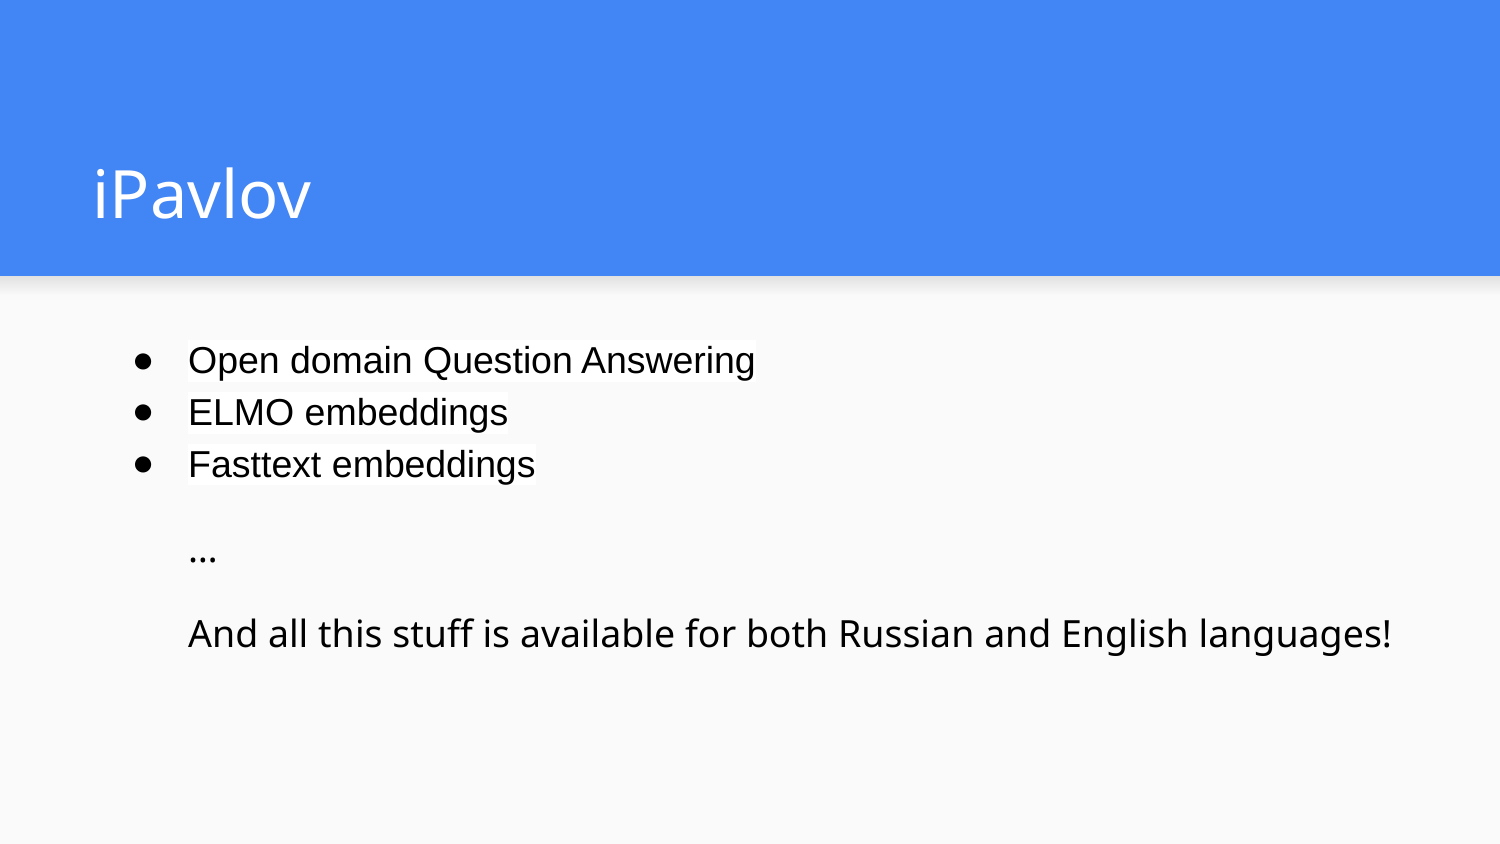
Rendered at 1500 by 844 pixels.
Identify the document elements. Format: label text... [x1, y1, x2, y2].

list Open domain Question Answering ELMO embeddings Fasttext embeddings … And all this stuff is available for both Russian and English languages! [98, 314, 1427, 760]
title iPavlov [77, 121, 1427, 248]
